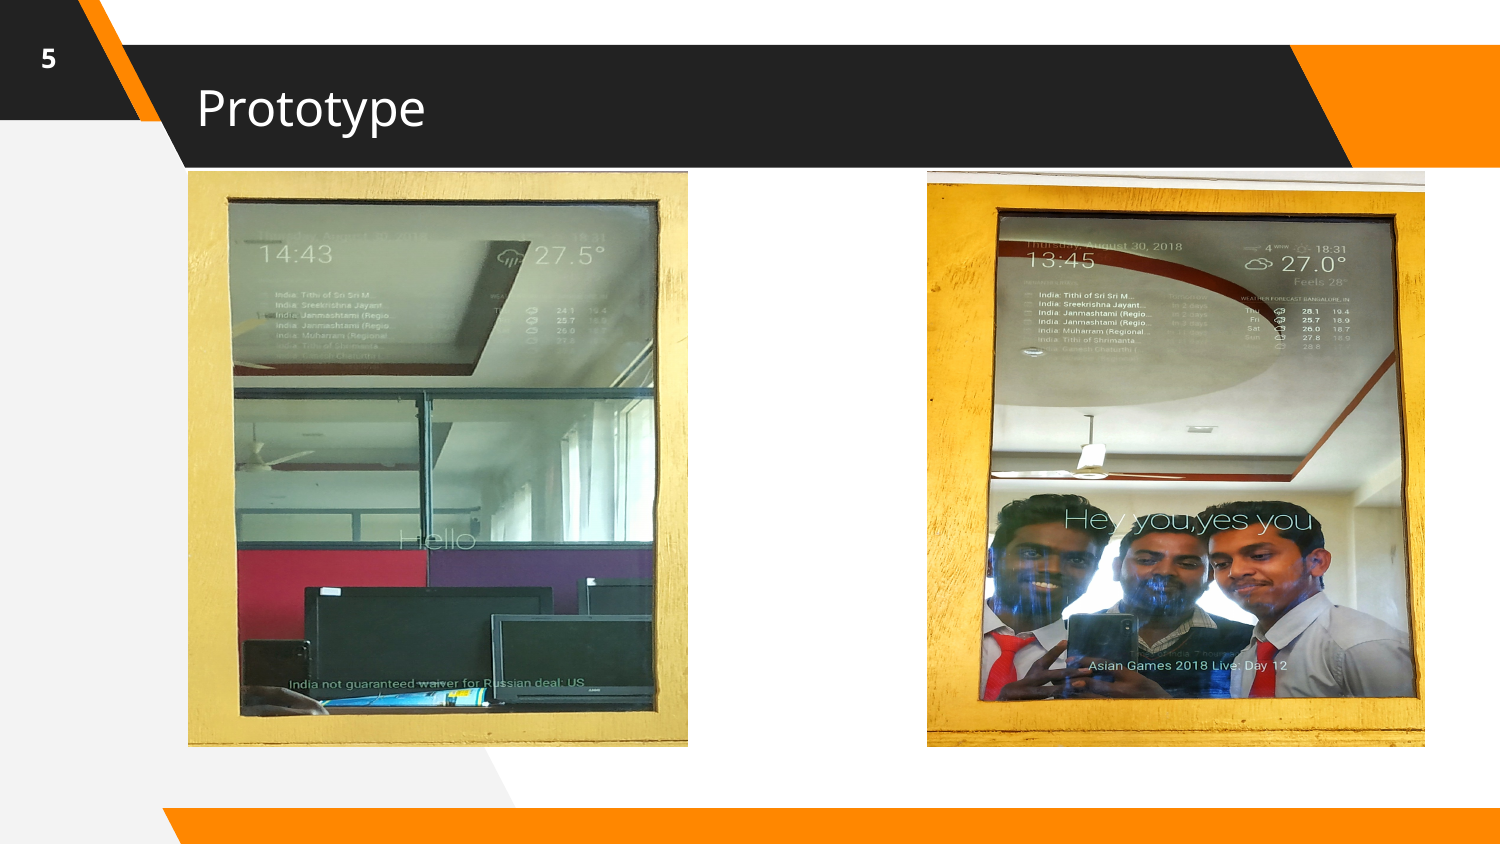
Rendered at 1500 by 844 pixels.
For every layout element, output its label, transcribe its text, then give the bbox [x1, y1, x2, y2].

picture [927, 171, 1426, 748]
title Prototype [181, 45, 1285, 169]
slide_number 5 [0, 0, 98, 121]
picture [187, 171, 688, 748]
